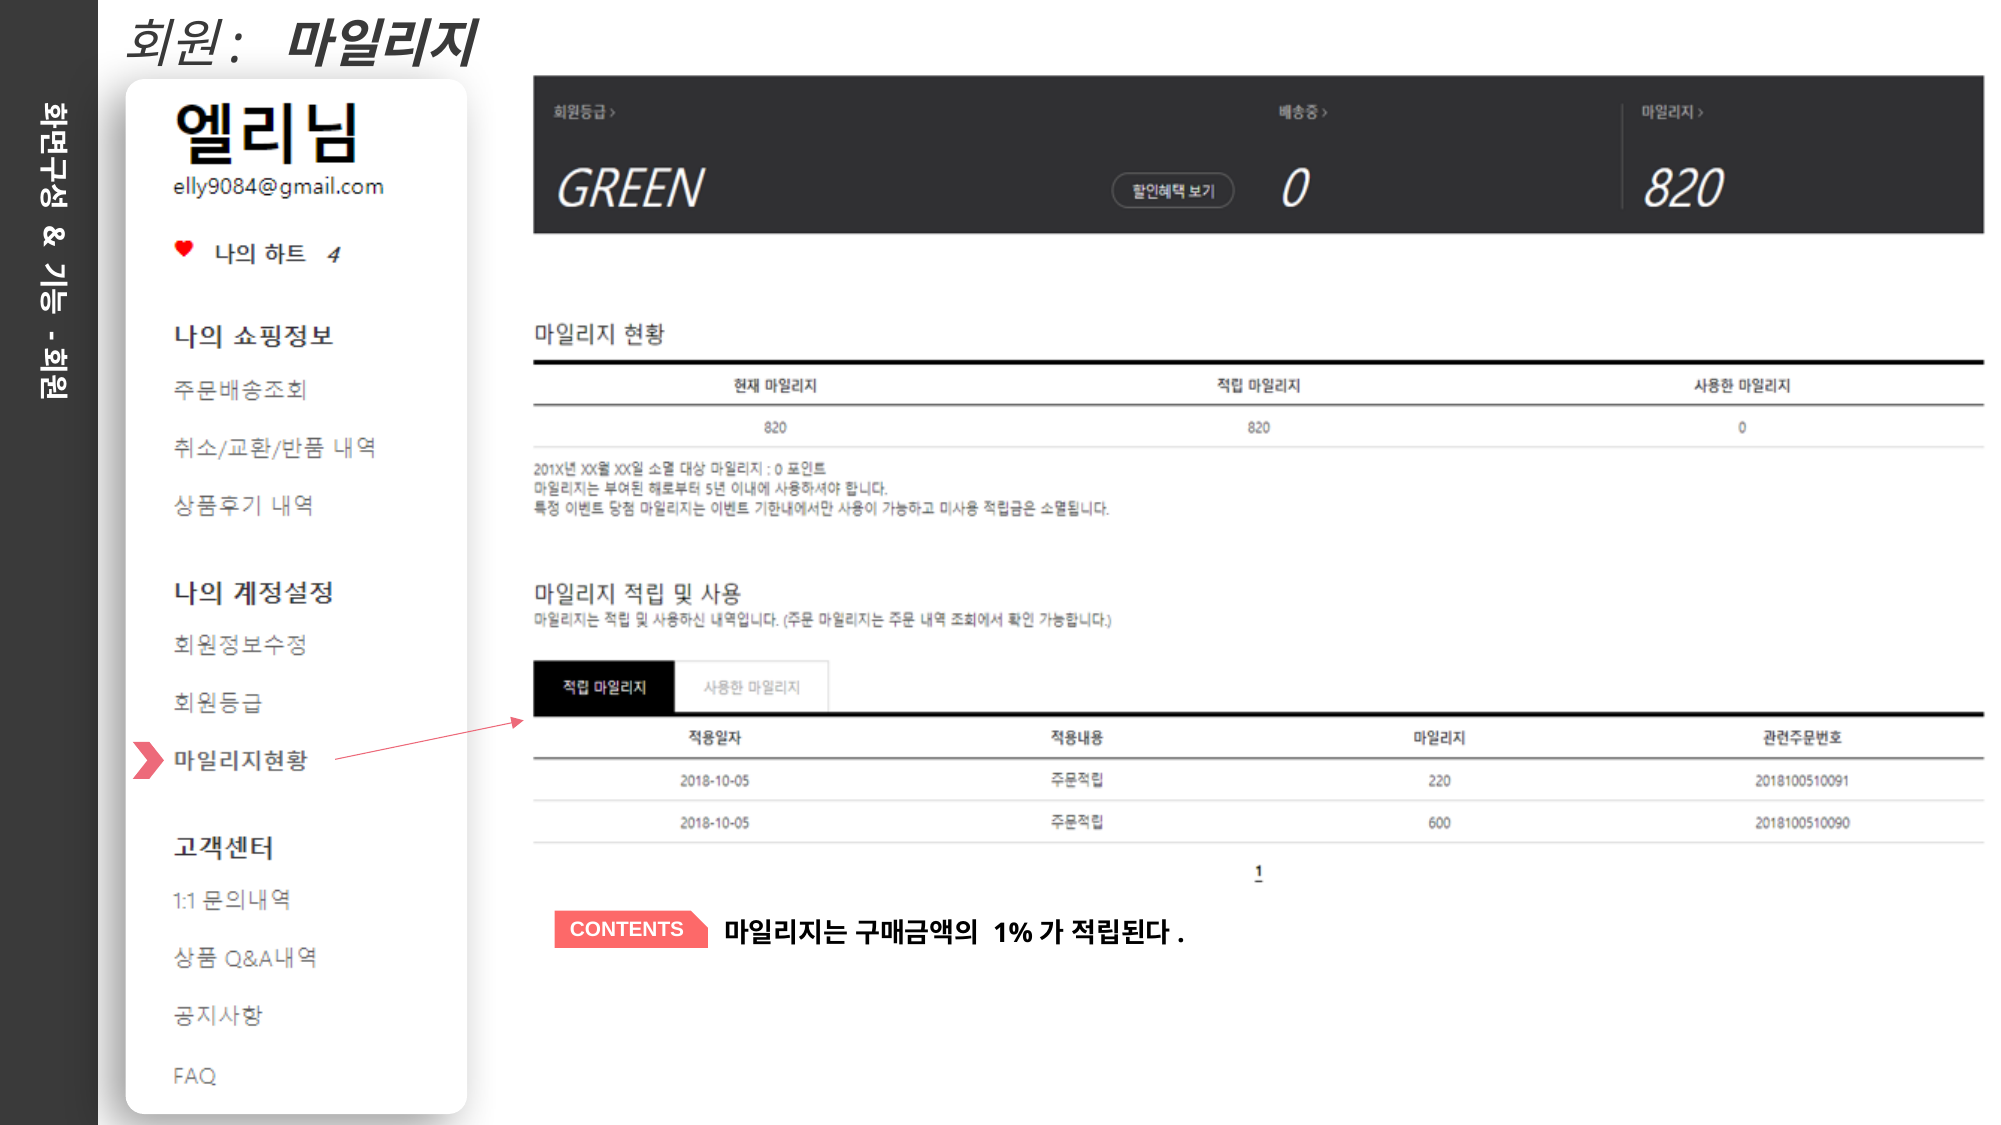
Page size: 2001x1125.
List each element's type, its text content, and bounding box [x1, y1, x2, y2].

picture [522, 60, 2000, 895]
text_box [335, 720, 524, 760]
text_box CONTENTS [553, 909, 709, 949]
text_box 마일리지는 구매금액의 1%가 적립된다. [709, 908, 1200, 956]
text_box [132, 741, 153, 779]
text_box 화면구성 & 기능 -회원 [14, 87, 81, 422]
text_box [0, 0, 99, 1125]
picture [153, 94, 446, 1098]
text_box 회원: 마일리지 [122, 0, 663, 88]
text_box Language : JAVA, Java Script, JSP, HTML, CSS, Adobe PhotoShop Frame Work : Eclipse Phyton, Spring 5.0.3 DB : Oracle 11g Express Server : Tomcat 8.0 [124, 77, 469, 1116]
